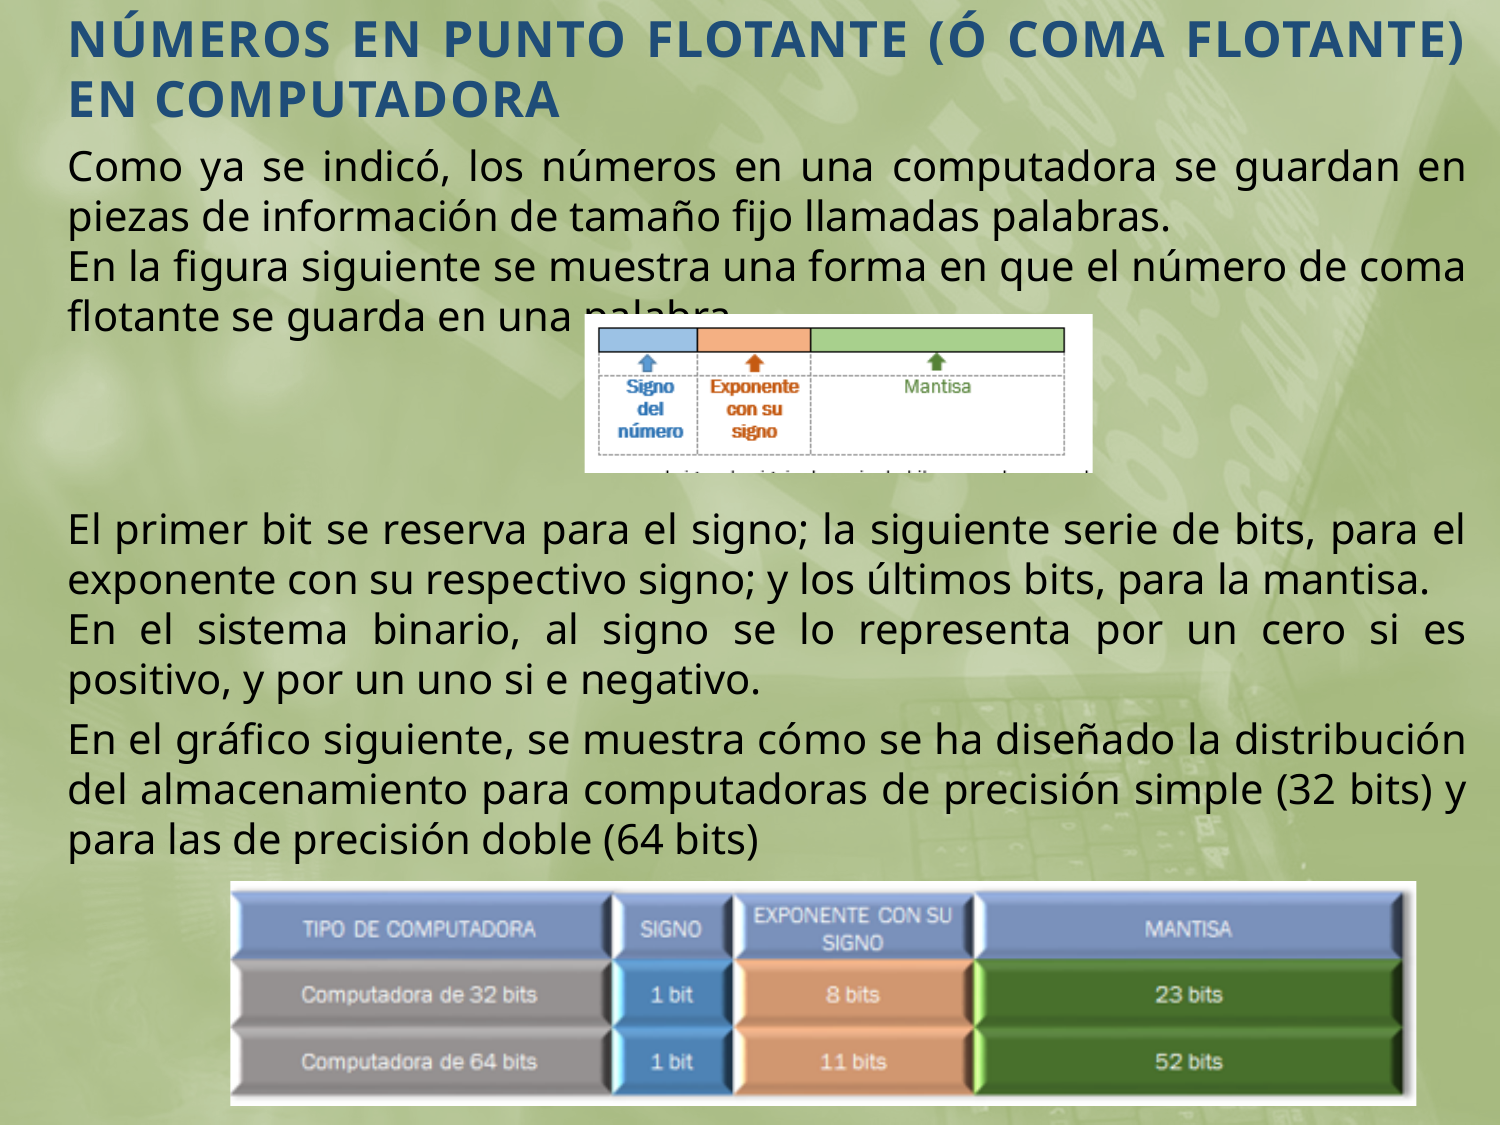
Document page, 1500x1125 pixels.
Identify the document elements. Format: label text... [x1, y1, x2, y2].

picture [584, 314, 1093, 473]
picture [229, 881, 1417, 1107]
text_box NÚMEROS EN PUNTO FLOTANTE (Ó COMA FLOTANTE) EN COMPUTADORA Como ya se indicó, los números en una computadora se guardan en piezas de información de tamaño fijo llamadas palabras. En la figura siguiente se muestra una forma en que el número de coma flotante se guarda en una palabra. El primer bit se reserva para el signo; la siguiente serie de bits, para el exponente con su respectivo signo; y los últimos bits, para la mantisa. En el sistema binario, al signo se lo representa por un cero si es positivo, y por un uno si e negativo. En el gráfico siguiente, se muestra cómo se ha diseñado la distribución del almacenamiento para computadoras de precisión simple (32 bits) y para las de precisión doble (64 bits) [53, 0, 1483, 952]
